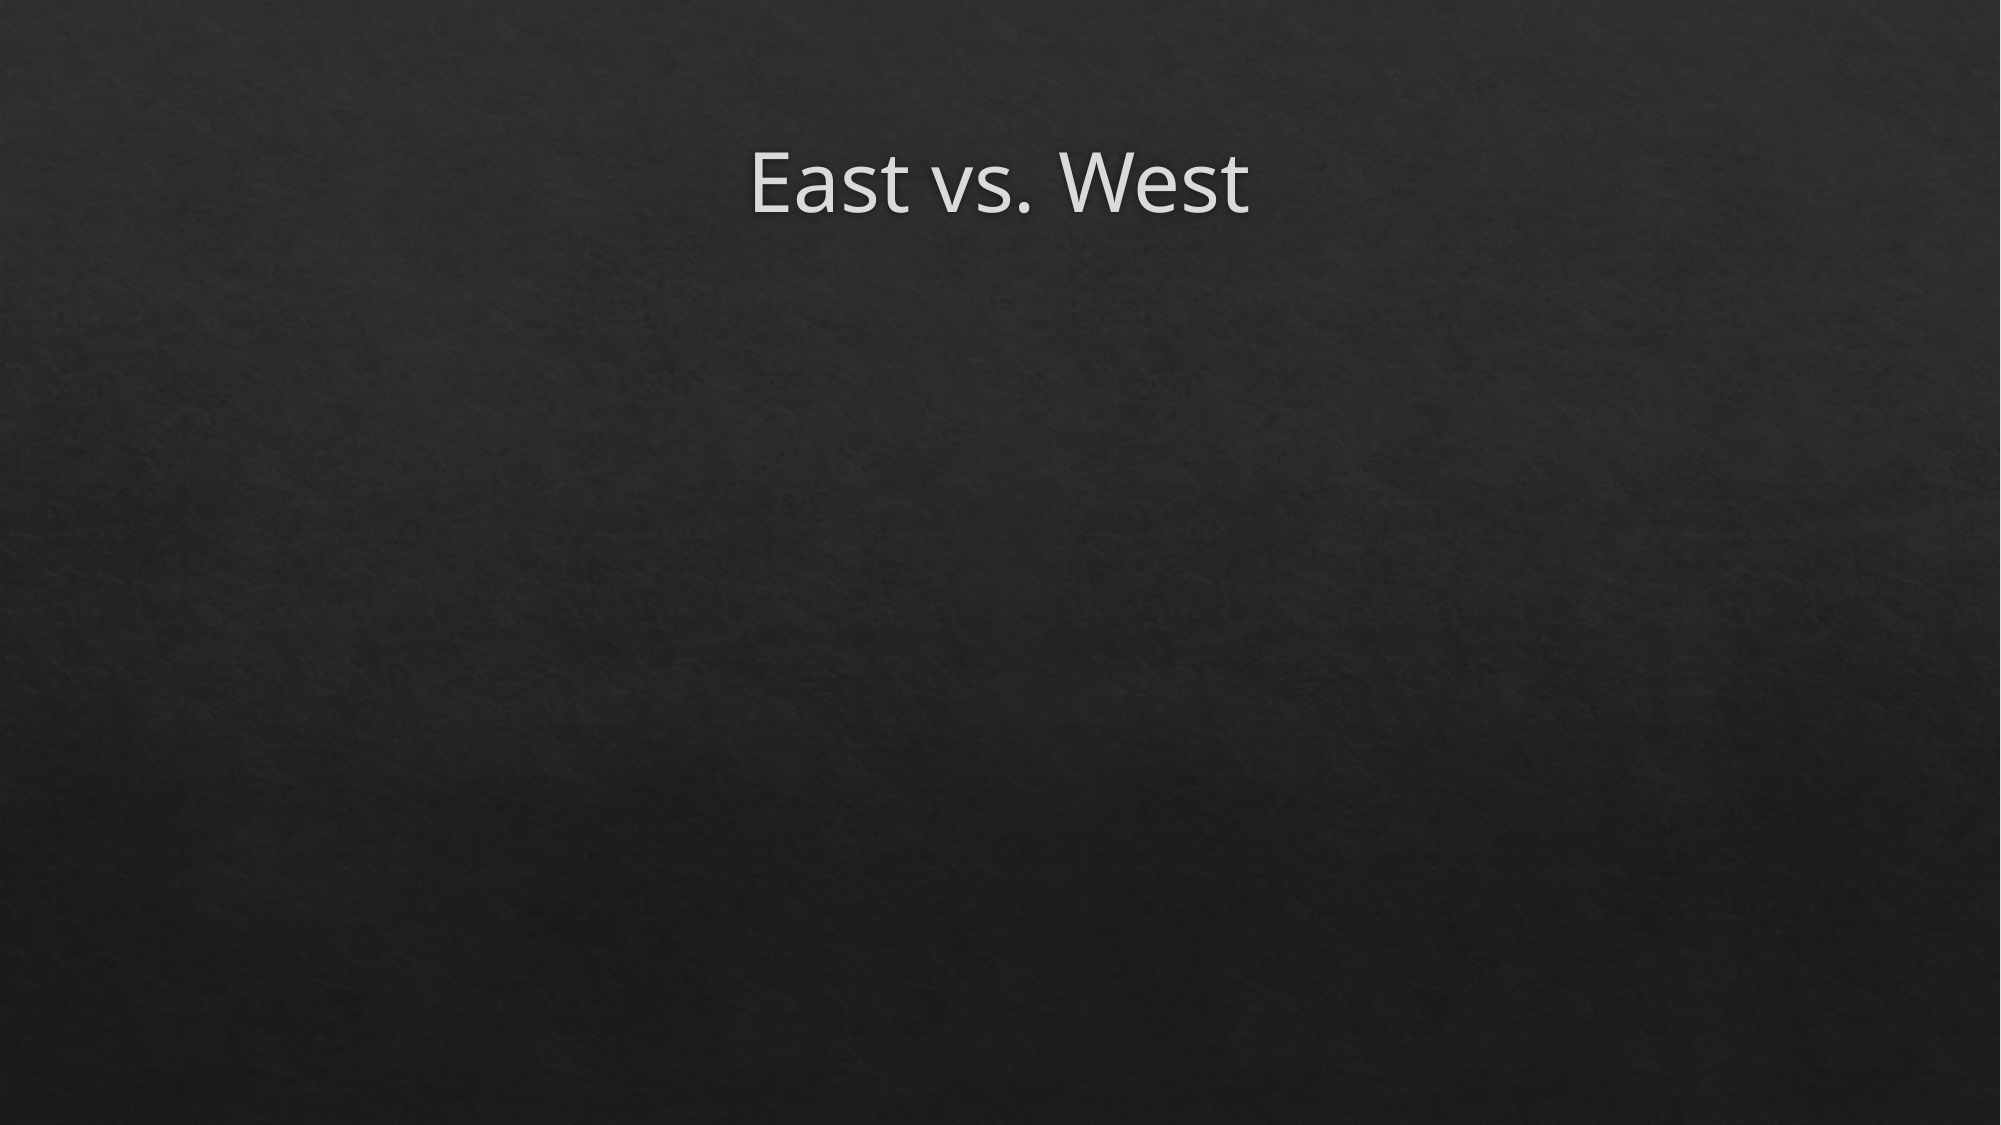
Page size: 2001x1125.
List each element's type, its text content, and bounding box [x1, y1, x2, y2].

title East vs. West [149, 99, 1849, 260]
